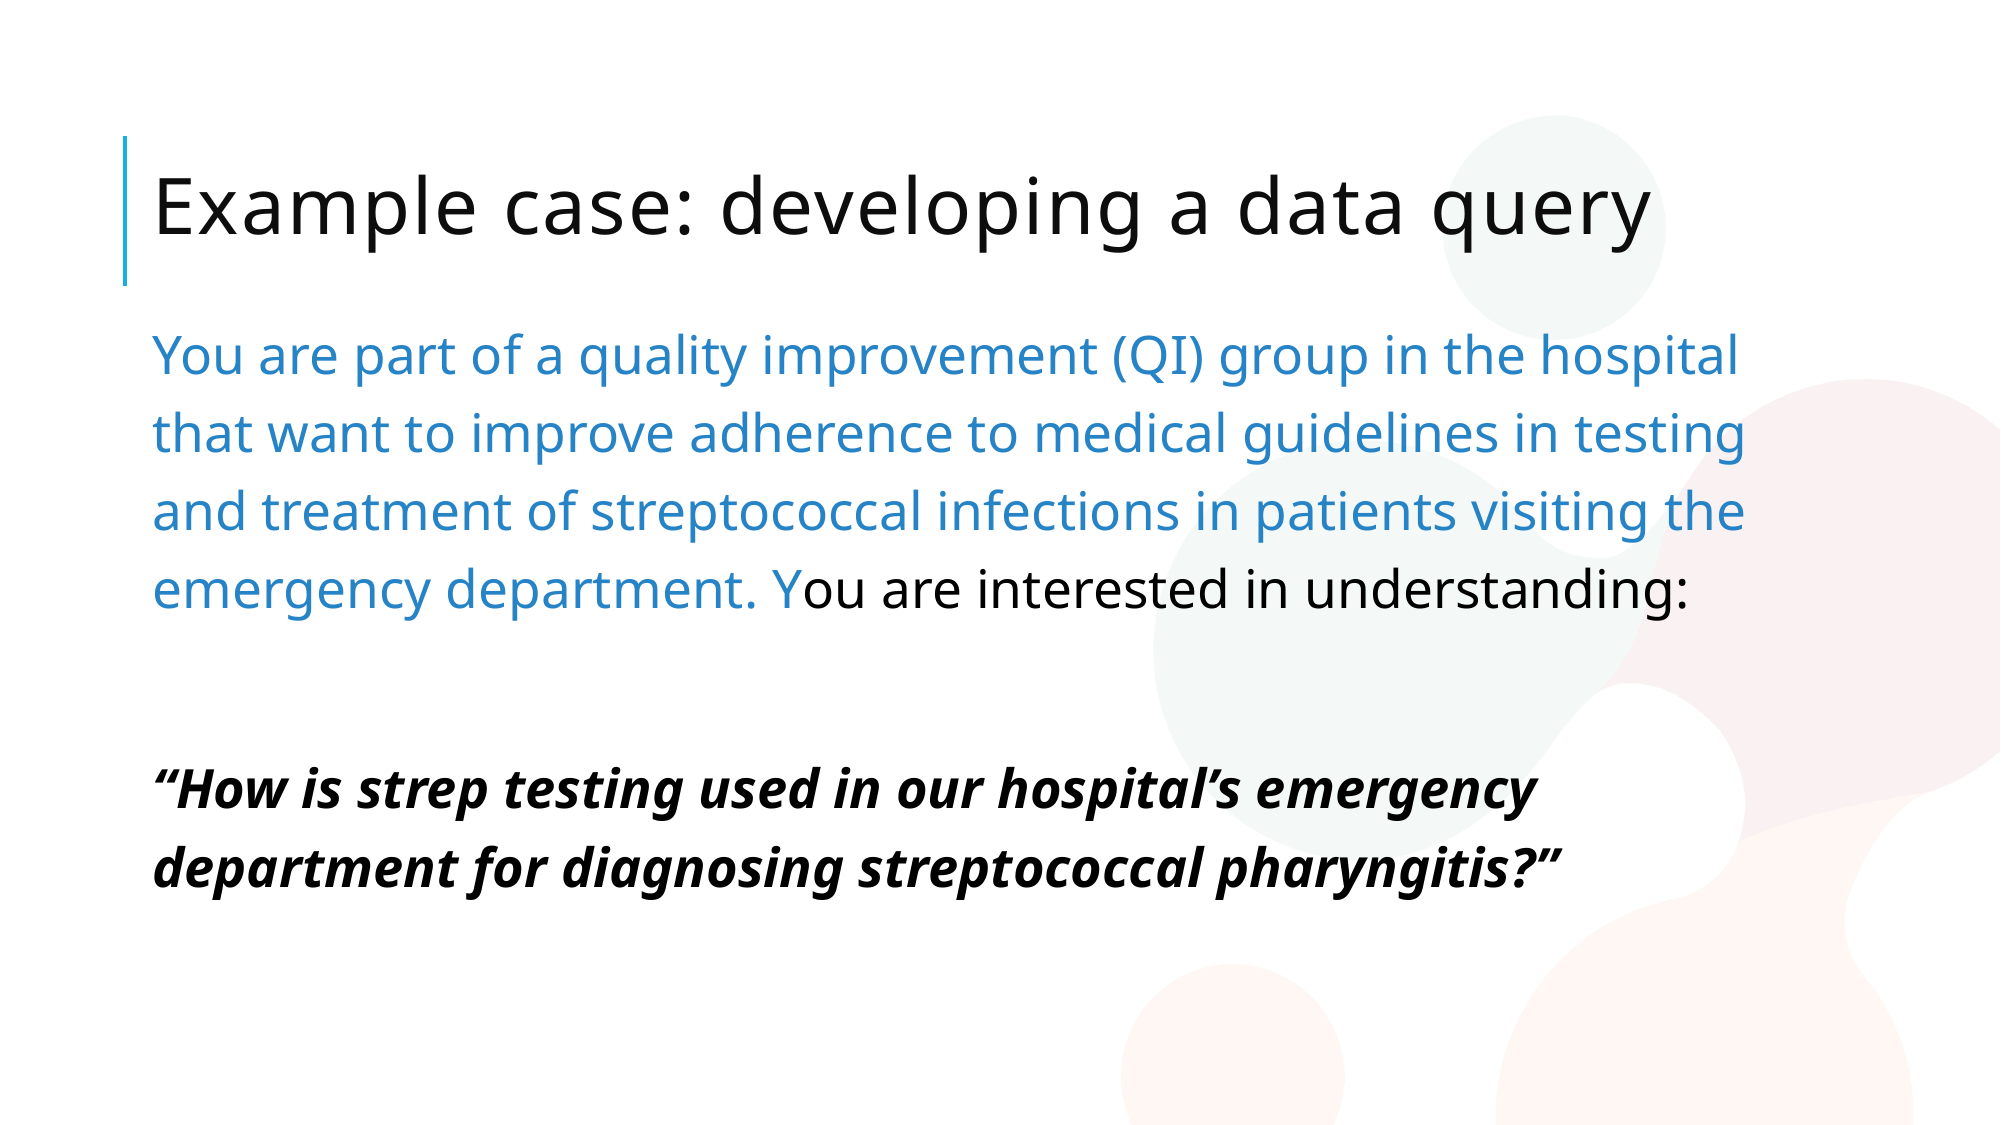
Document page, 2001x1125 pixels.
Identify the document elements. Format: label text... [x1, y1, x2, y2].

title Example case: developing a data query [137, 137, 1863, 280]
list You are part of a quality improvement (QI) group in the hospital that want to improve adherence to medical guidelines in testing and treatment of streptococcal infections in patients visiting the emergency department. You are interested in understanding: “How is strep testing used in our hospital’s emergency department for diagnosing streptococcal pharyngitis?” [137, 299, 1863, 1005]
